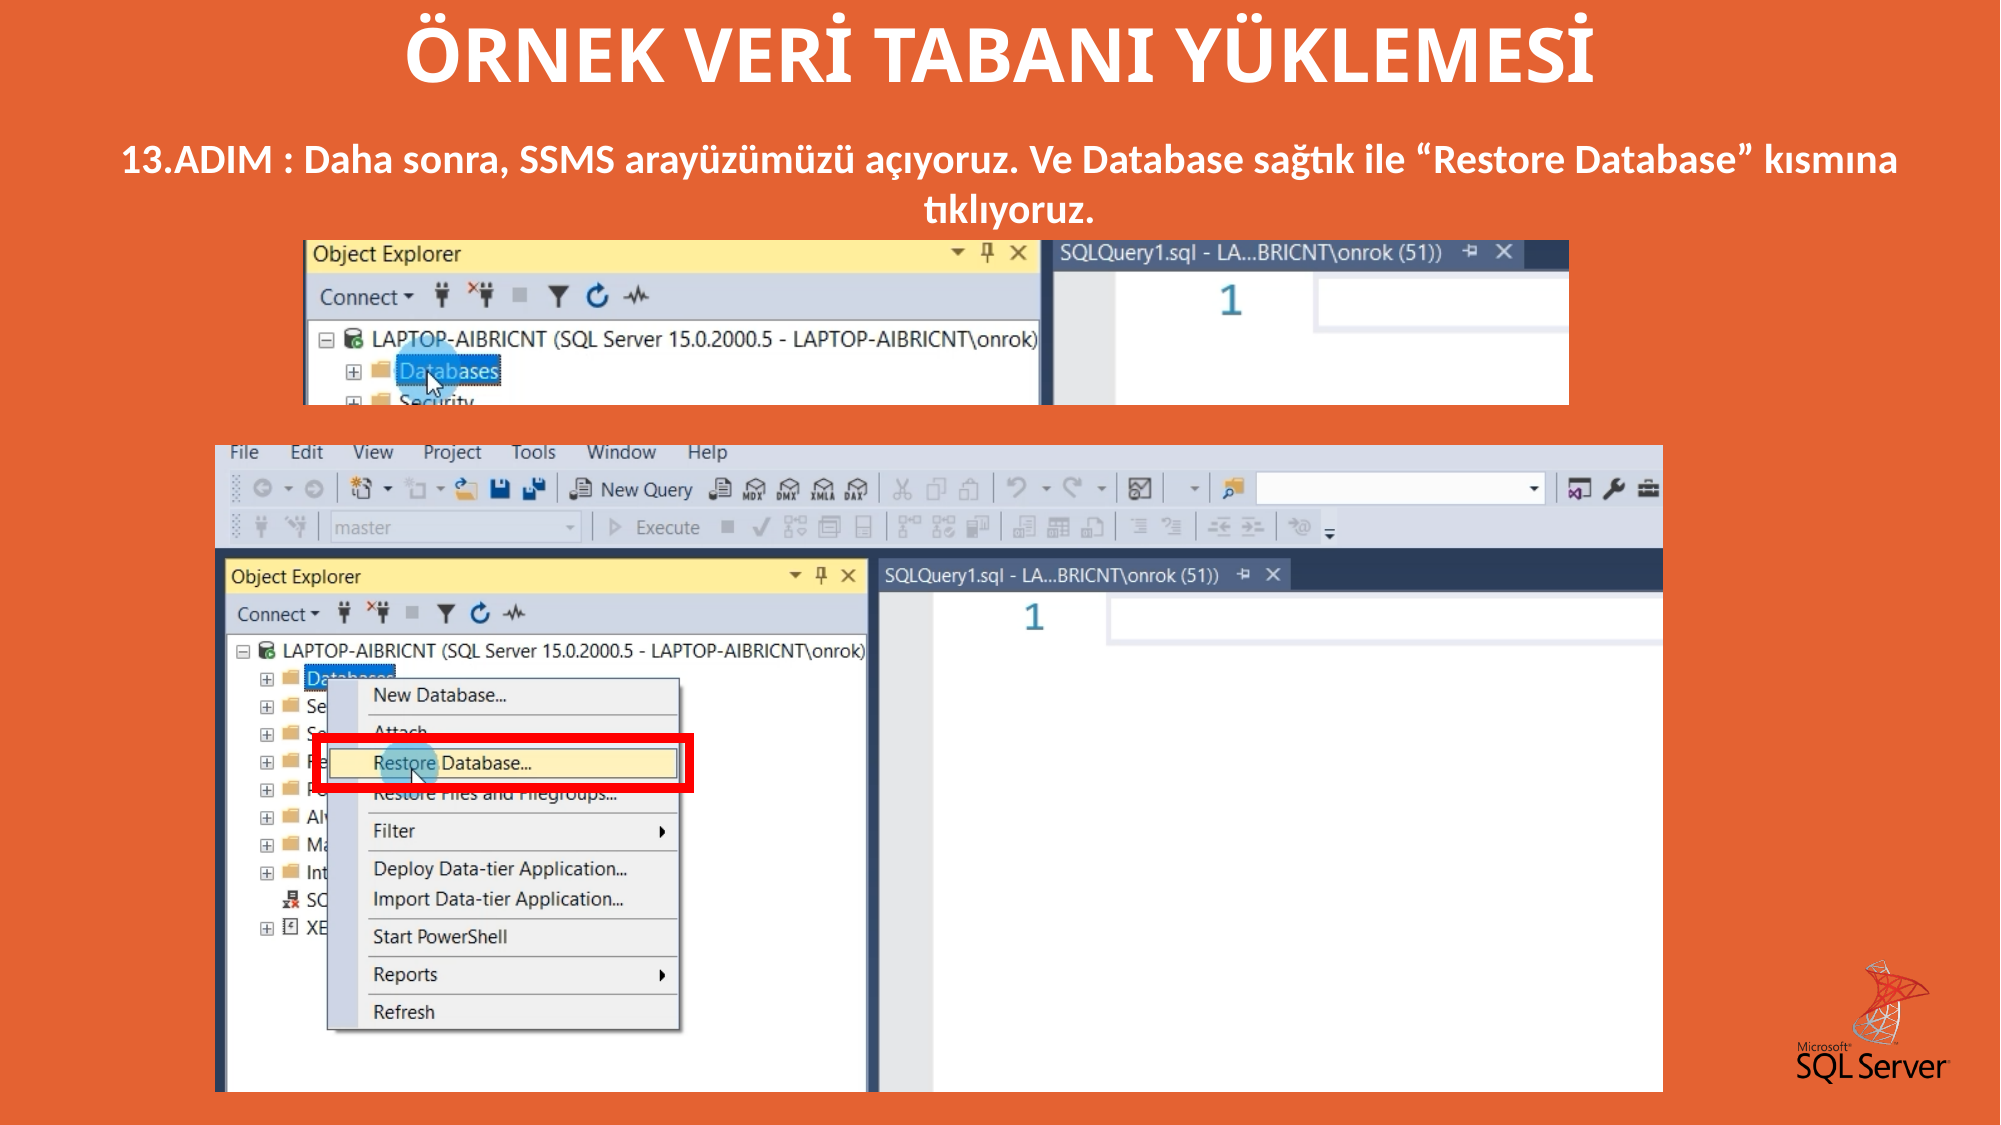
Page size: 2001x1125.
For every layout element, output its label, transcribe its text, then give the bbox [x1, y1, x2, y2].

text_box ÖRNEK VERİ TABANI YÜKLEMESİ [0, 0, 2000, 105]
picture [214, 445, 1663, 1092]
text_box 13.ADIM : Daha sonra, SSMS arayüzümüzü açıyoruz. Ve Database sağtık ile “Restore Database” kısmına tıklıyoruz. [43, 124, 1977, 240]
picture [302, 240, 1569, 405]
picture [1766, 951, 1977, 1092]
